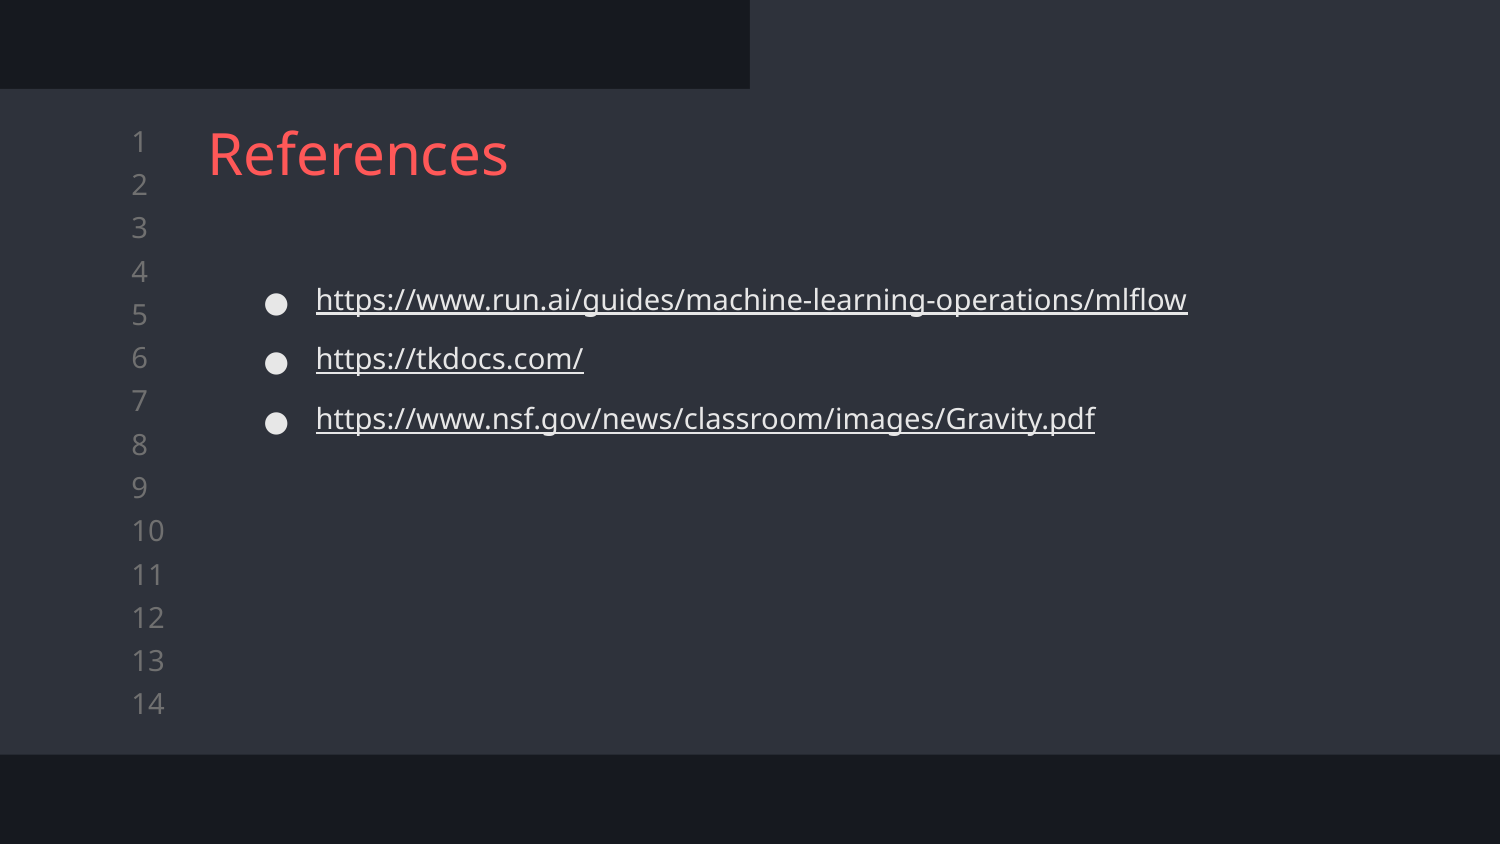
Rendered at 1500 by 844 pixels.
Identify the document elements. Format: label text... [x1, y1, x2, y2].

title References [192, 102, 1389, 191]
text_box https://www.run.ai/guides/machine-learning-operations/mlflow https://tkdocs.com/ https://www.nsf.gov/news/classroom/images/Gravity.pdf [225, 256, 1275, 475]
